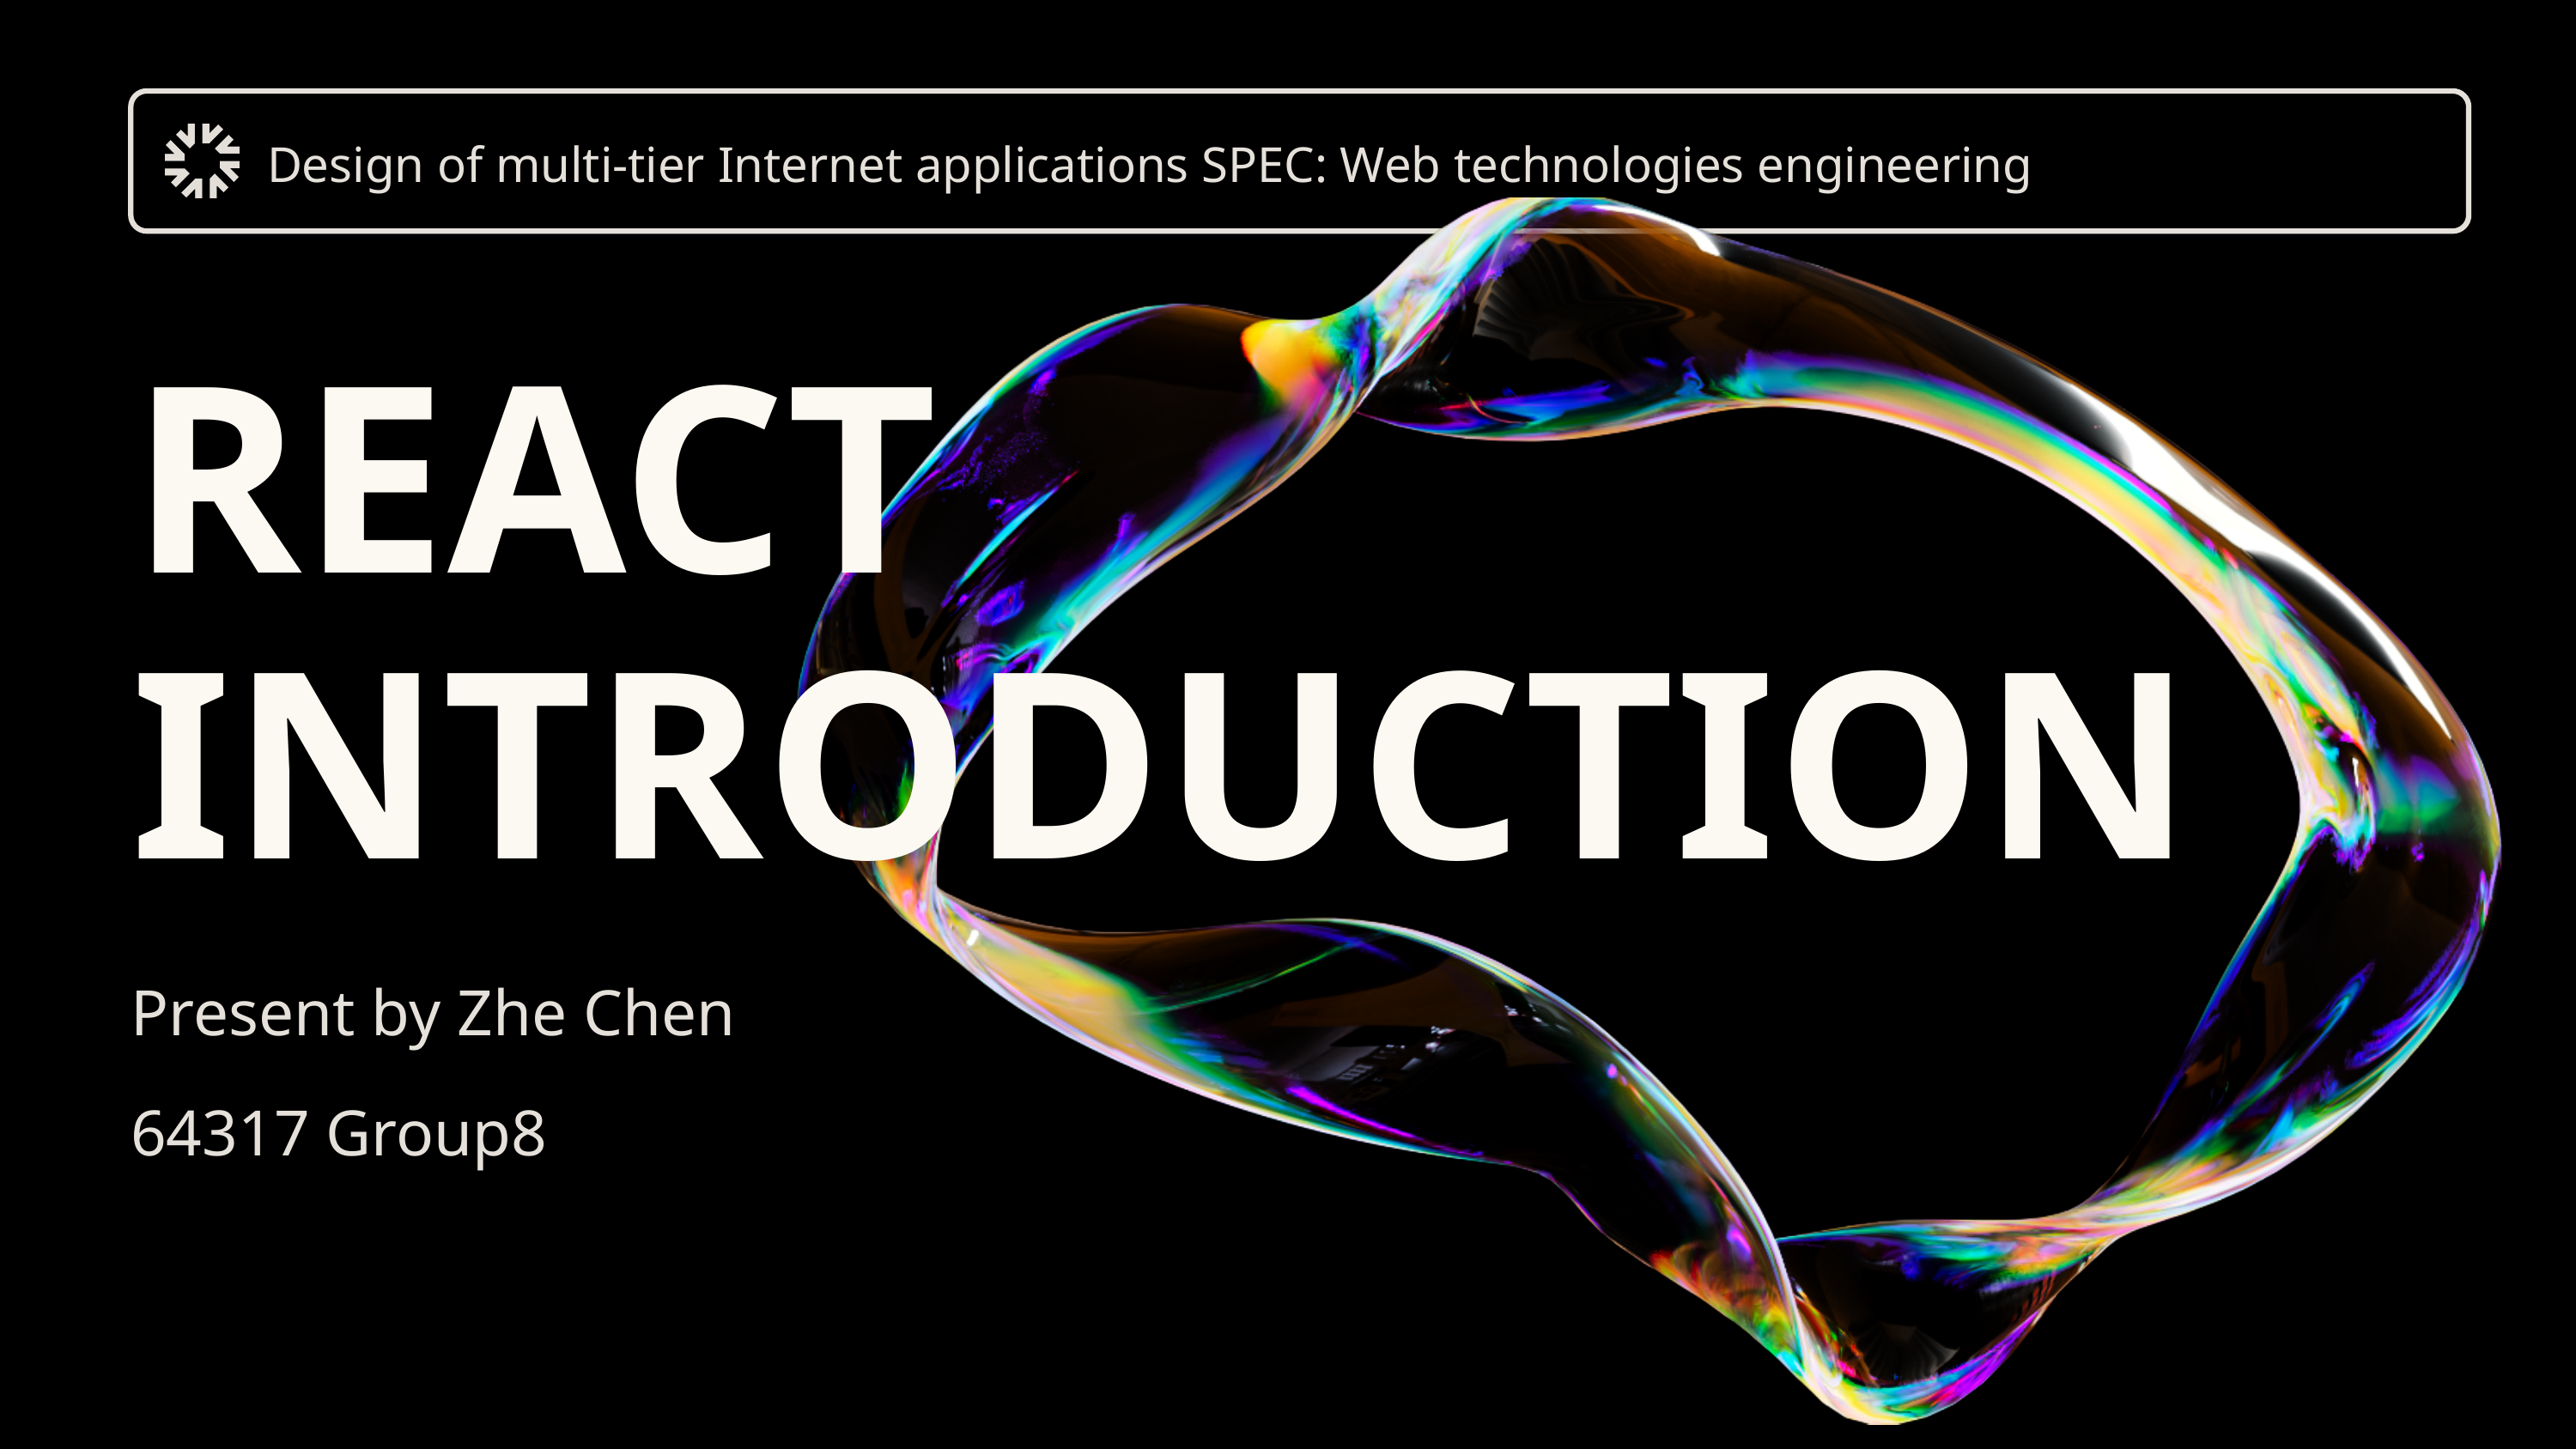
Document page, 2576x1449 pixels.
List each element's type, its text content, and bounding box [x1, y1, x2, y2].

text_box 64317 Group8 [131, 1080, 676, 1169]
text_box [796, 1197, 2503, 1425]
text_box [796, 197, 2503, 339]
text_box Present by Zhe Chen [131, 961, 1224, 1049]
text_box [131, 90, 2470, 232]
text_box REACT INTRODUCTION [131, 339, 2503, 1197]
